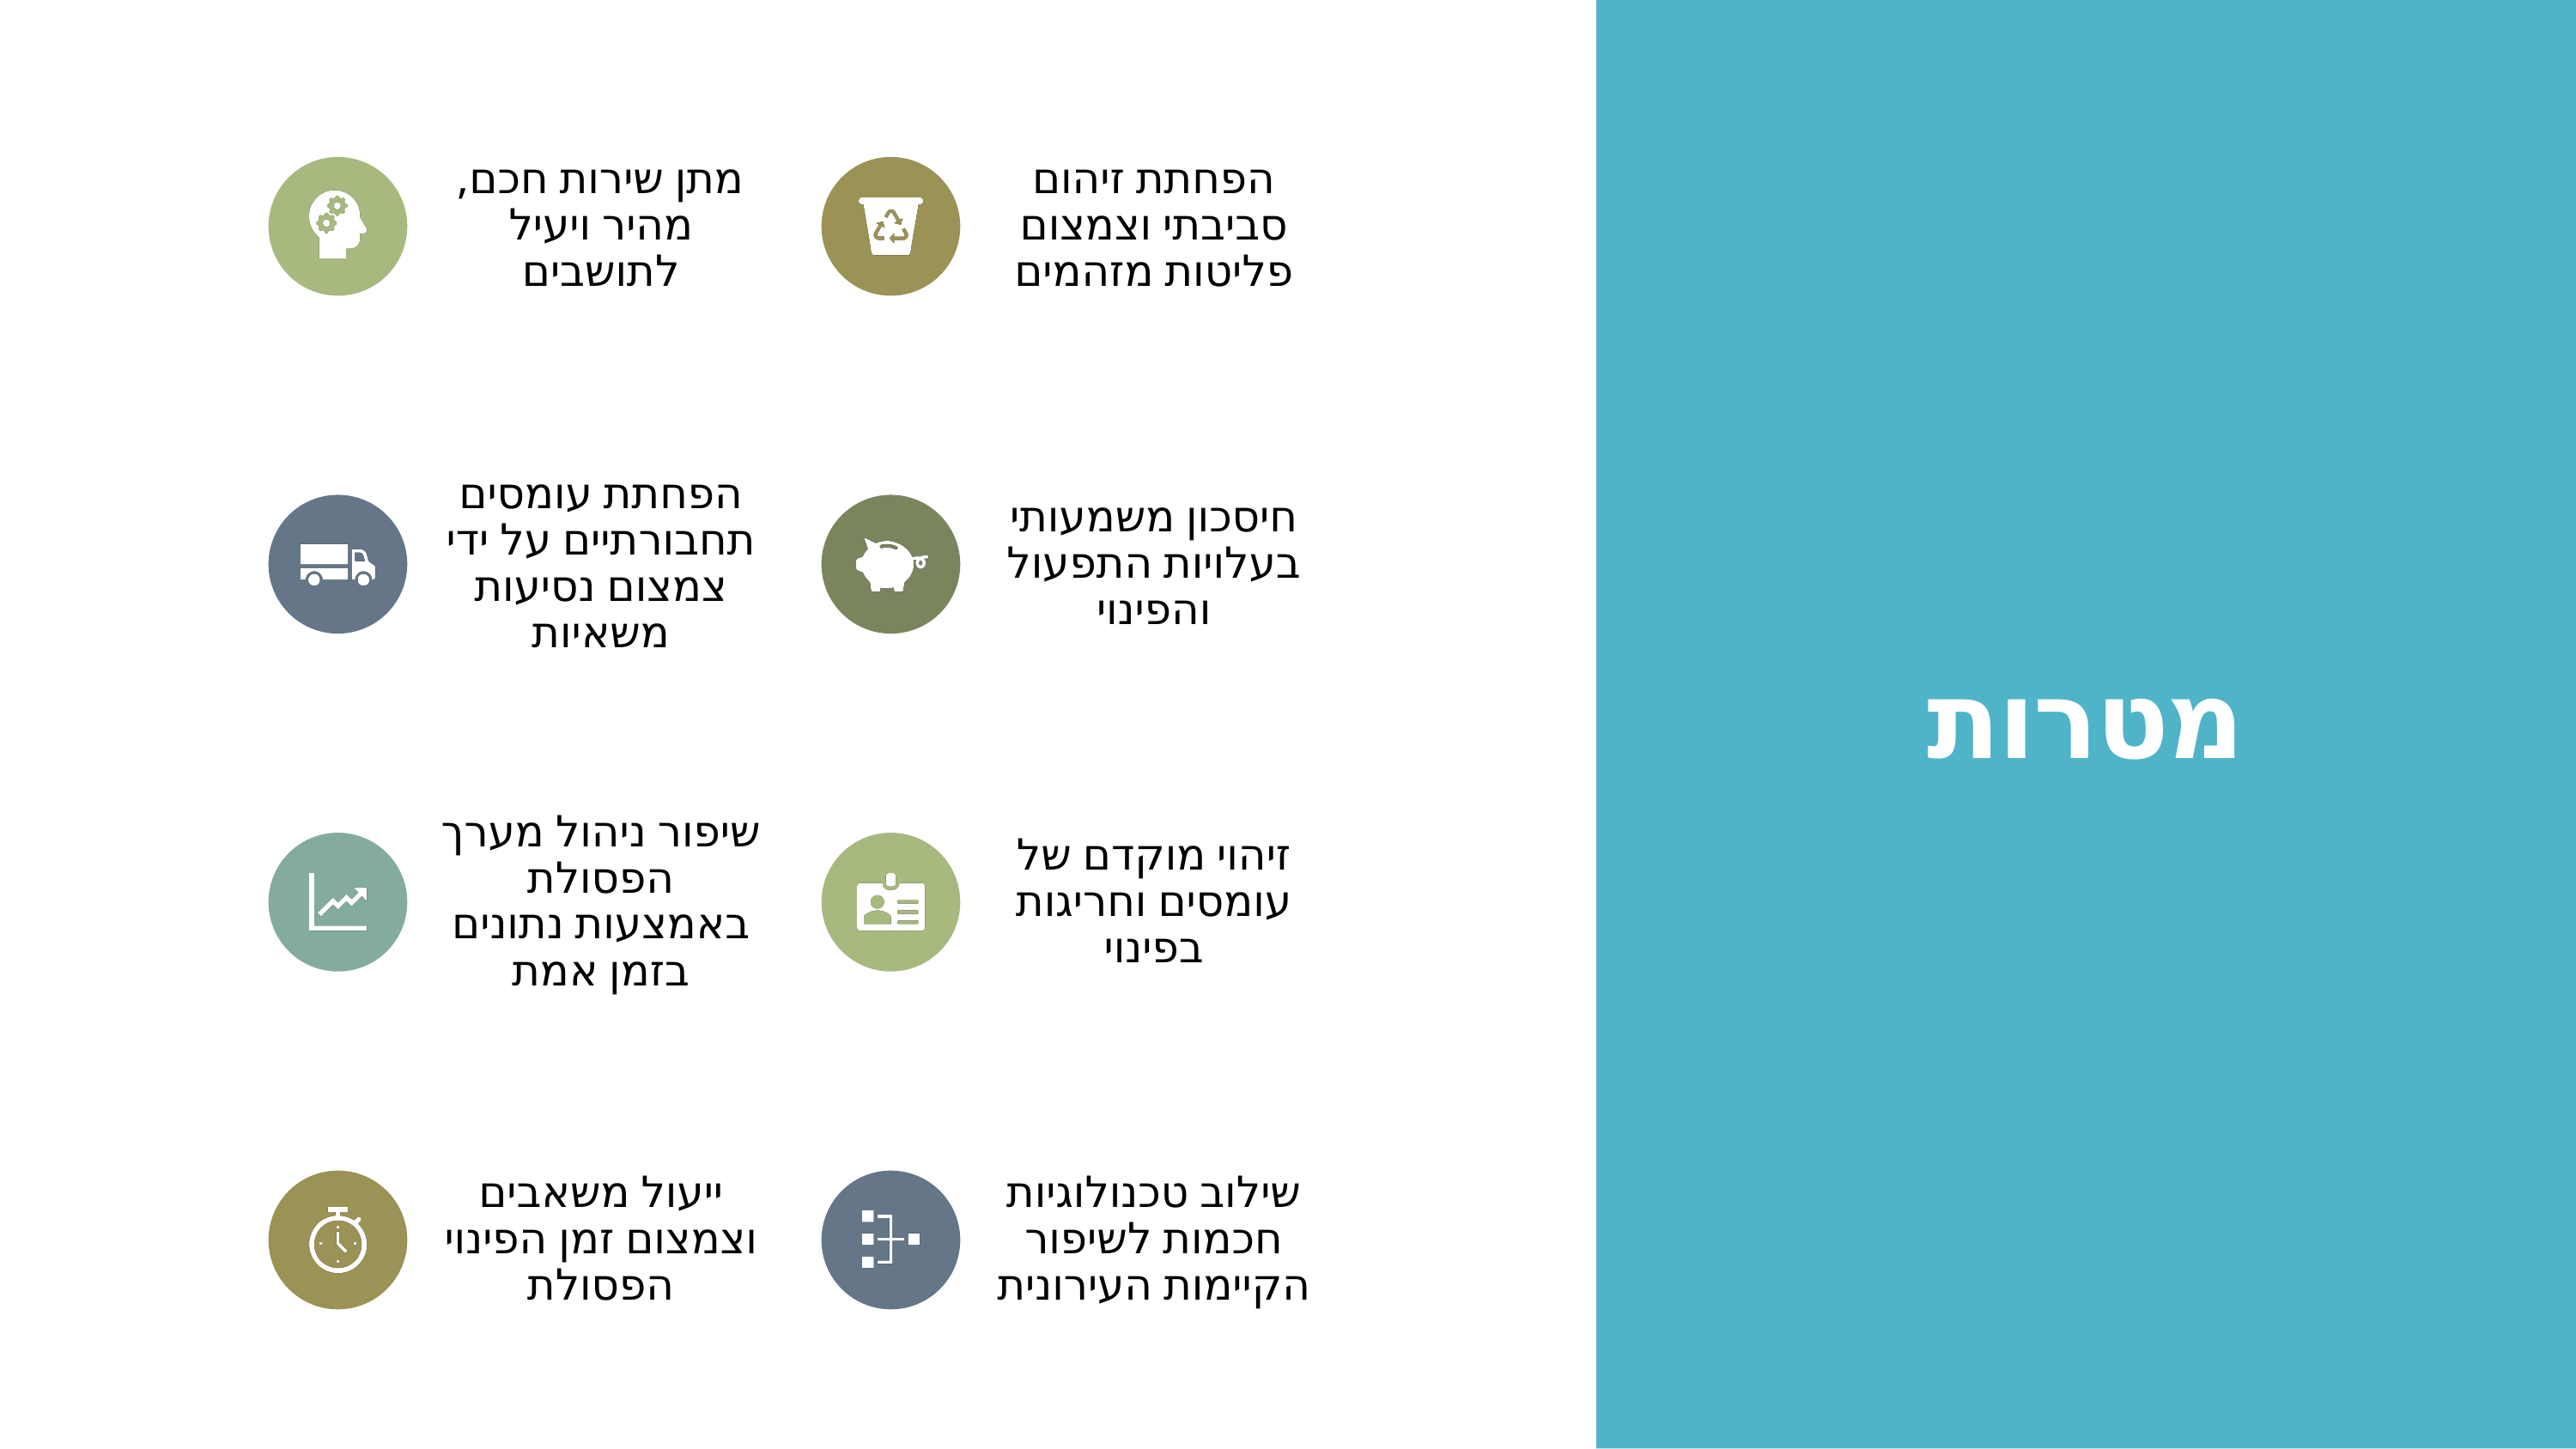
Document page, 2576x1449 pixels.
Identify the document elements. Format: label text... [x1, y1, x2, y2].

text_box [1595, 0, 2576, 1449]
text_box מטרות [1732, 136, 2440, 1316]
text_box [129, 147, 1457, 1319]
